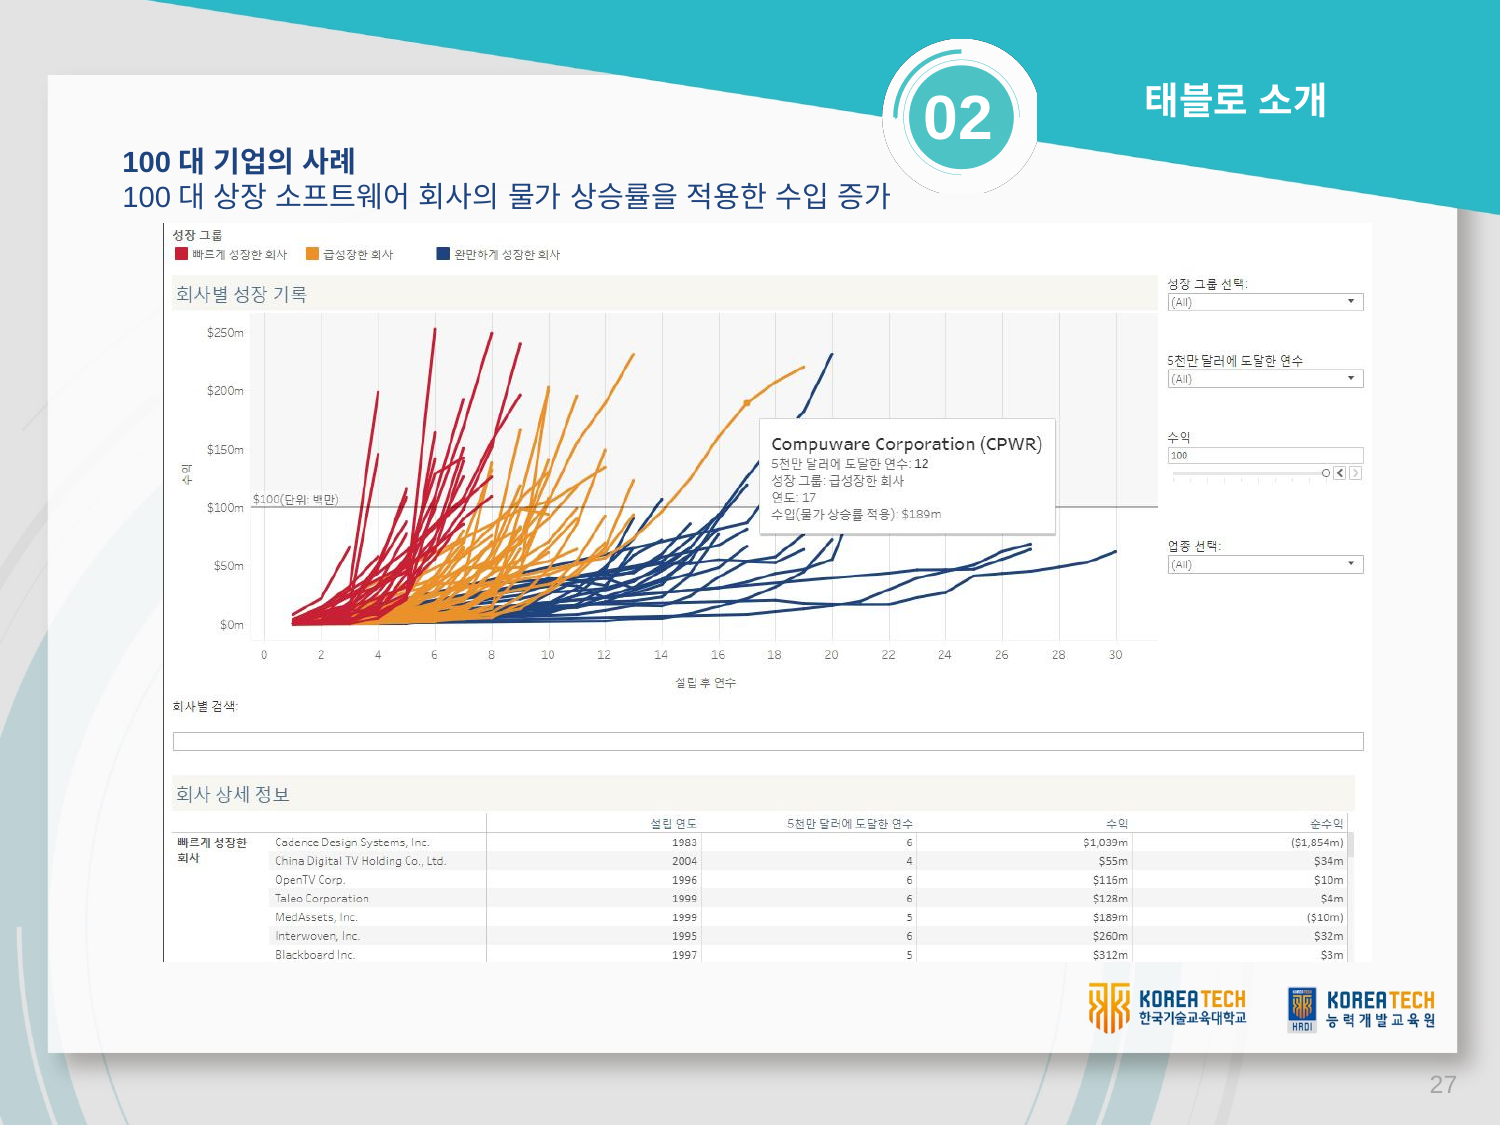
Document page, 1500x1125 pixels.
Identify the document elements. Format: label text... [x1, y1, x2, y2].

picture [0, 0, 1500, 1125]
text_box 태블로 소개 [1043, 69, 1430, 138]
text_box 100대 기업의 사례 100대 상장 소프트웨어 회사의 물가 상승률을 적용한 수입 증가 [107, 128, 1260, 220]
slide_number 27 [1225, 1053, 1473, 1114]
